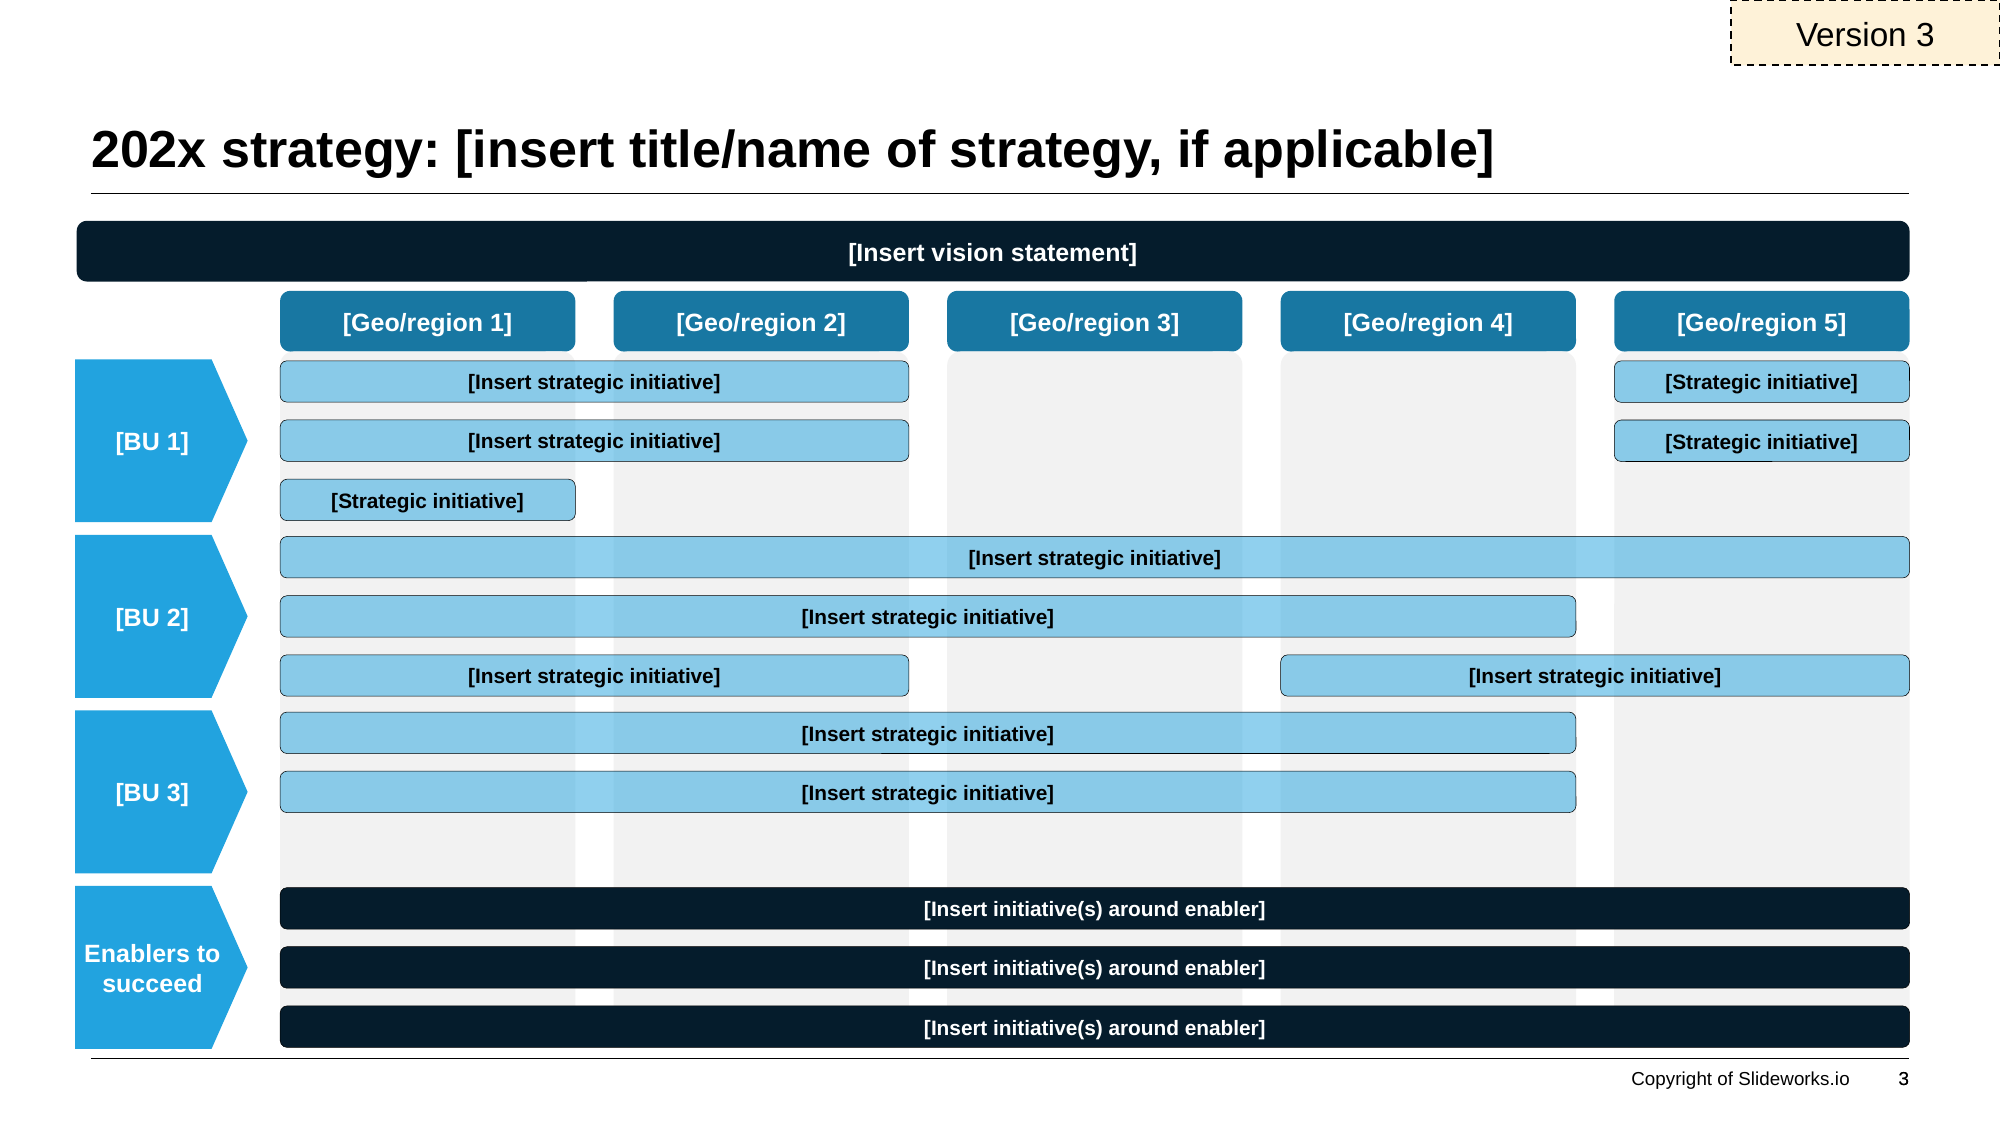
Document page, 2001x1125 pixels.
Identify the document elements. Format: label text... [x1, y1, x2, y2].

text_box [613, 578, 909, 595]
text_box [947, 578, 1243, 595]
text_box [280, 399, 576, 423]
text_box [614, 351, 909, 364]
text_box [Strategic initiative] [280, 479, 576, 521]
text_box [947, 930, 1243, 946]
text_box [280, 516, 576, 540]
text_box [613, 813, 909, 887]
text_box [Insert vision statement] [76, 220, 1910, 282]
text_box [947, 754, 1243, 771]
text_box [613, 989, 909, 1005]
text_box [Insert strategic initiative] [280, 771, 1577, 813]
text_box [Insert strategic initiative] [280, 654, 909, 697]
text_box [Insert initiative(s) around enabler] [280, 1005, 1910, 1048]
text_box [1280, 691, 1577, 744]
text_box [BU 2] [76, 536, 246, 697]
text_box [280, 693, 576, 715]
text_box [280, 351, 575, 364]
text_box [1614, 398, 1910, 425]
text_box [280, 810, 576, 891]
text_box [1280, 930, 1577, 946]
text_box [280, 458, 576, 484]
text_box [1614, 351, 1910, 366]
text_box [Insert strategic initiative] [280, 595, 1577, 638]
text_box [1614, 574, 1910, 659]
text_box [Geo/region 2] [613, 290, 909, 352]
text_box [BU 3] [76, 711, 246, 872]
text_box [1280, 631, 1577, 660]
text_box [BU 1] [76, 360, 246, 521]
text_box [Geo/region 5] [1614, 290, 1910, 352]
text_box [1280, 747, 1577, 803]
text_box [280, 985, 576, 1009]
text_box [947, 813, 1243, 887]
text_box Version 3 [1730, 0, 2000, 66]
text_box [Strategic initiative] [1614, 360, 1910, 403]
text_box [947, 351, 1243, 536]
text_box [Geo/region 3] [947, 290, 1243, 352]
text_box [280, 634, 576, 658]
text_box [947, 638, 1243, 712]
text_box [613, 458, 909, 536]
text_box [613, 754, 909, 771]
text_box [947, 989, 1243, 1005]
text_box [Insert strategic initiative] [1280, 654, 1910, 697]
text_box [Insert strategic initiative] [280, 419, 909, 462]
text_box [1280, 351, 1577, 536]
text_box [1614, 984, 1910, 1010]
text_box [280, 750, 576, 774]
title 202x strategy: [insert title/name of strategy, if applicable] [91, 58, 1909, 179]
text_box [1280, 989, 1577, 1005]
text_box [Insert initiative(s) around enabler] [280, 946, 1910, 989]
text_box [613, 399, 909, 423]
text_box [613, 930, 909, 946]
text_box [613, 638, 909, 658]
text_box [613, 693, 909, 712]
text_box [Insert initiative(s) around enabler] [280, 887, 1910, 930]
text_box [1614, 457, 1910, 541]
text_box [1280, 578, 1577, 628]
text_box [1614, 692, 1910, 892]
text_box [Geo/region 4] [1280, 290, 1577, 352]
text_box [Geo/region 1] [280, 290, 576, 352]
text_box [Insert strategic initiative] [280, 712, 1577, 754]
text_box [280, 926, 576, 950]
text_box [1280, 806, 1577, 887]
text_box [Insert strategic initiative] [280, 536, 1910, 578]
text_box [Insert strategic initiative] [280, 360, 909, 403]
text_box [1614, 925, 1910, 951]
text_box Enablers to succeed [76, 887, 246, 1048]
text_box [Strategic initiative] [1614, 420, 1910, 462]
text_box [280, 575, 576, 599]
